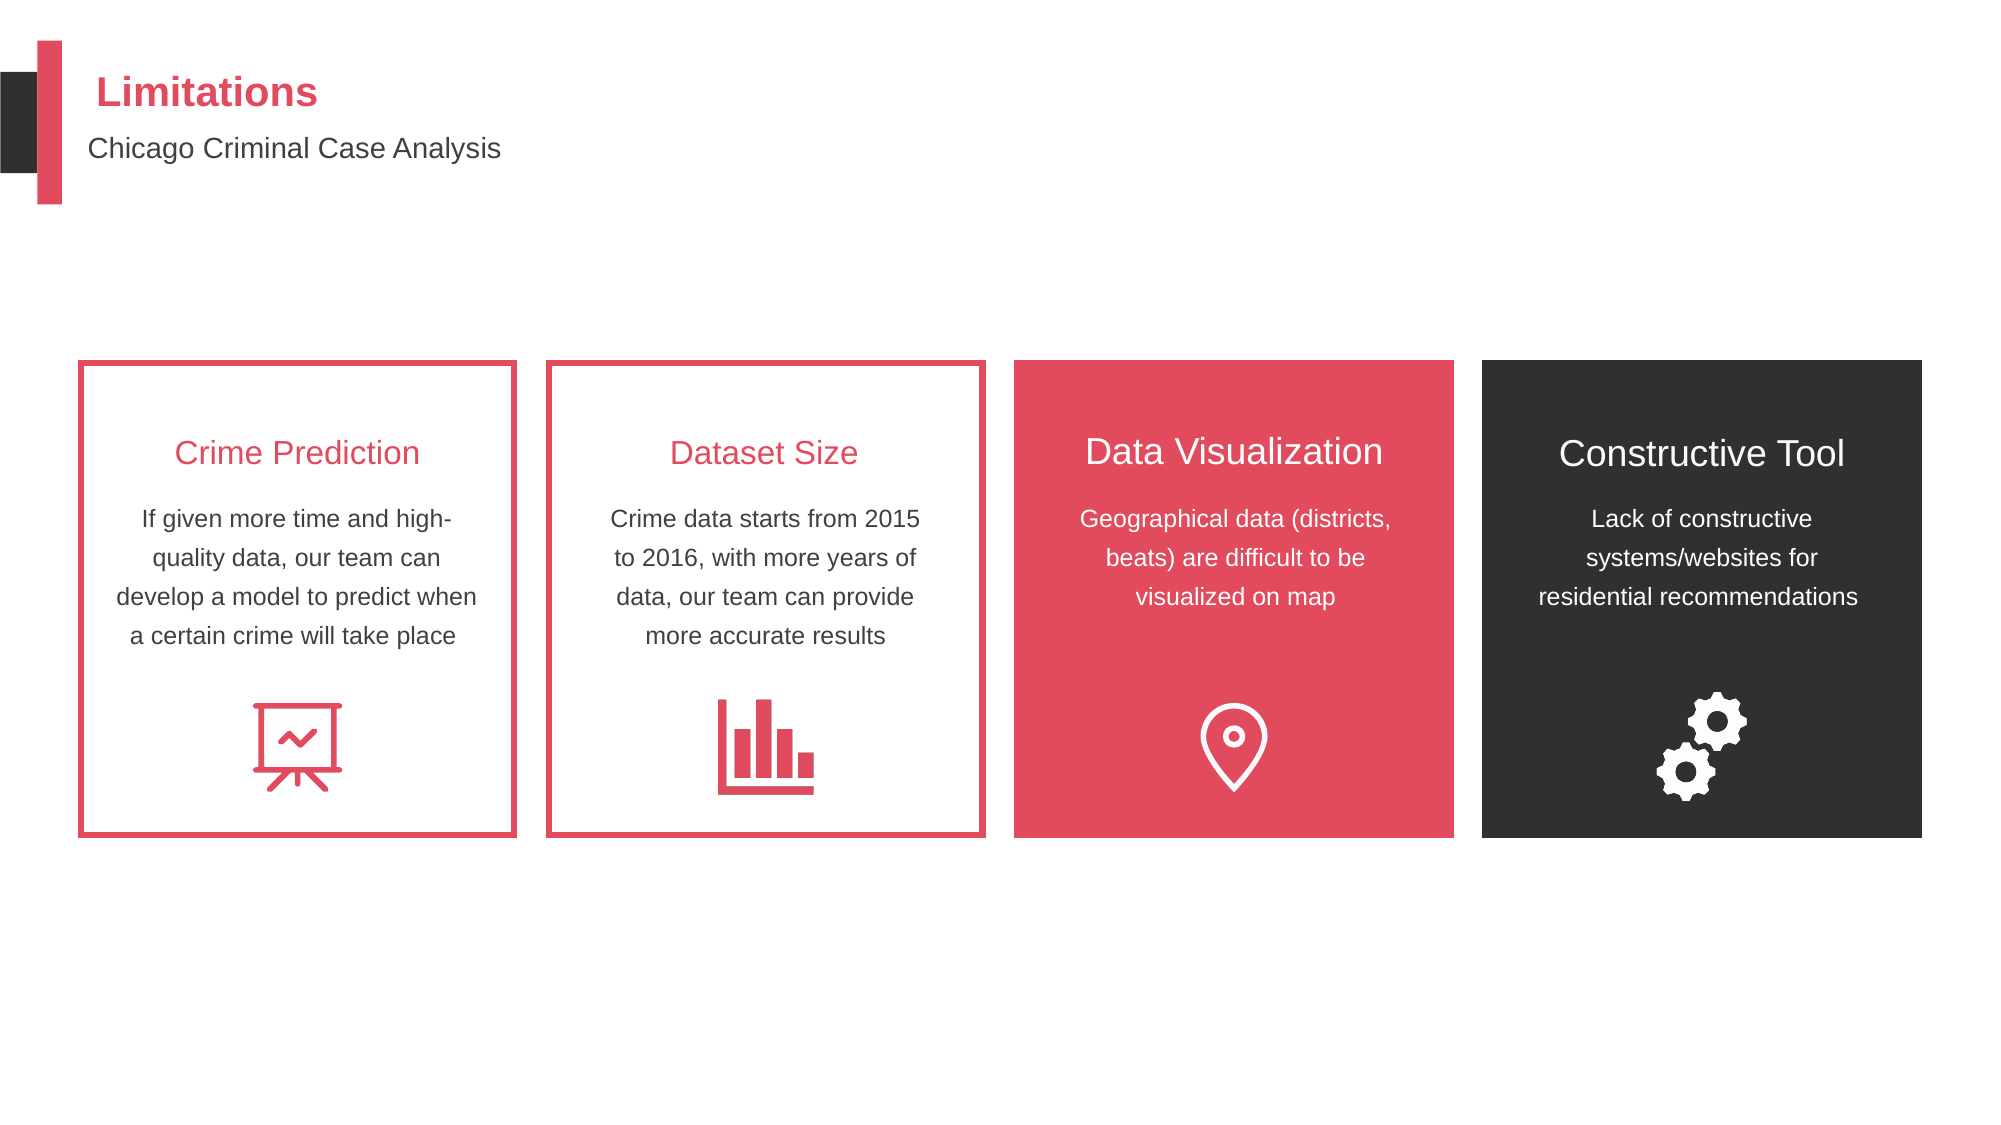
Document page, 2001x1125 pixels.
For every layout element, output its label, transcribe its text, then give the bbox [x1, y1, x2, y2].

text_box [548, 362, 984, 836]
text_box Limitations [81, 57, 364, 122]
text_box [1484, 362, 1920, 836]
text_box [36, 40, 63, 205]
picture [698, 680, 833, 814]
text_box [252, 703, 343, 792]
text_box Dataset Size [640, 423, 889, 479]
text_box If given more time and high-quality data, our team can develop a model to predict when a certain crime will take place [96, 485, 498, 657]
text_box [0, 71, 36, 174]
text_box [1200, 702, 1268, 793]
text_box Lack of constructive systems/websites for residential recommendations [1518, 486, 1887, 618]
text_box Data Visualization [1063, 419, 1406, 480]
text_box Crime Prediction [126, 423, 469, 479]
text_box [1016, 362, 1452, 836]
text_box Constructive Tool [1535, 420, 1869, 481]
text_box Crime data starts from 2015 to 2016, with more years of data, our team can provide more accurate results [581, 486, 951, 691]
text_box Chicago Criminal Case Analysis [72, 122, 875, 173]
text_box Geographical data (districts, beats) are difficult to be visualized on map [1051, 486, 1421, 618]
text_box [80, 362, 515, 836]
picture [1635, 679, 1768, 813]
